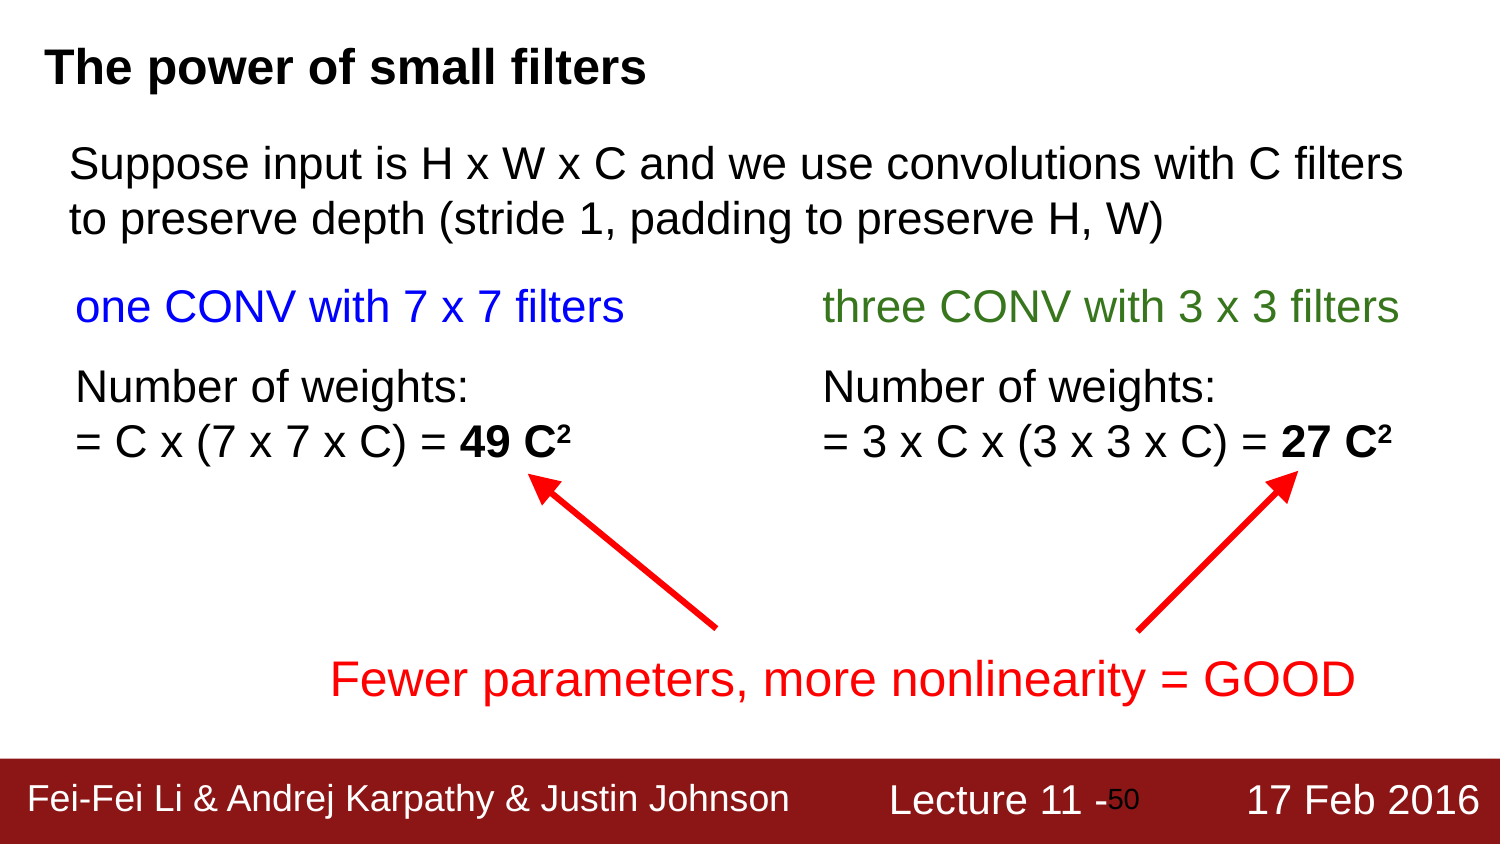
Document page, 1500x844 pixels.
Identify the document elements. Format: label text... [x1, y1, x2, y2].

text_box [1137, 470, 1299, 632]
text_box Fewer parameters, more nonlinearity = GOOD [314, 631, 1457, 751]
text_box The power of small filters [29, 19, 1364, 120]
text_box Suppose input is H x W x C and we use convolutions with C filters to preserve depth (stride 1, padding to preserve H, W) [54, 119, 1443, 278]
slide_number ‹#› [1092, 765, 1183, 830]
text_box one CONV with 7 x 7 filters Number of weights: = C x (7 x 7 x C) = 49 C2 [60, 261, 696, 724]
text_box three CONV with 3 x 3 filters Number of weights: = 3 x C x (3 x 3 x C) = 27 C2 [807, 261, 1477, 724]
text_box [527, 473, 717, 629]
